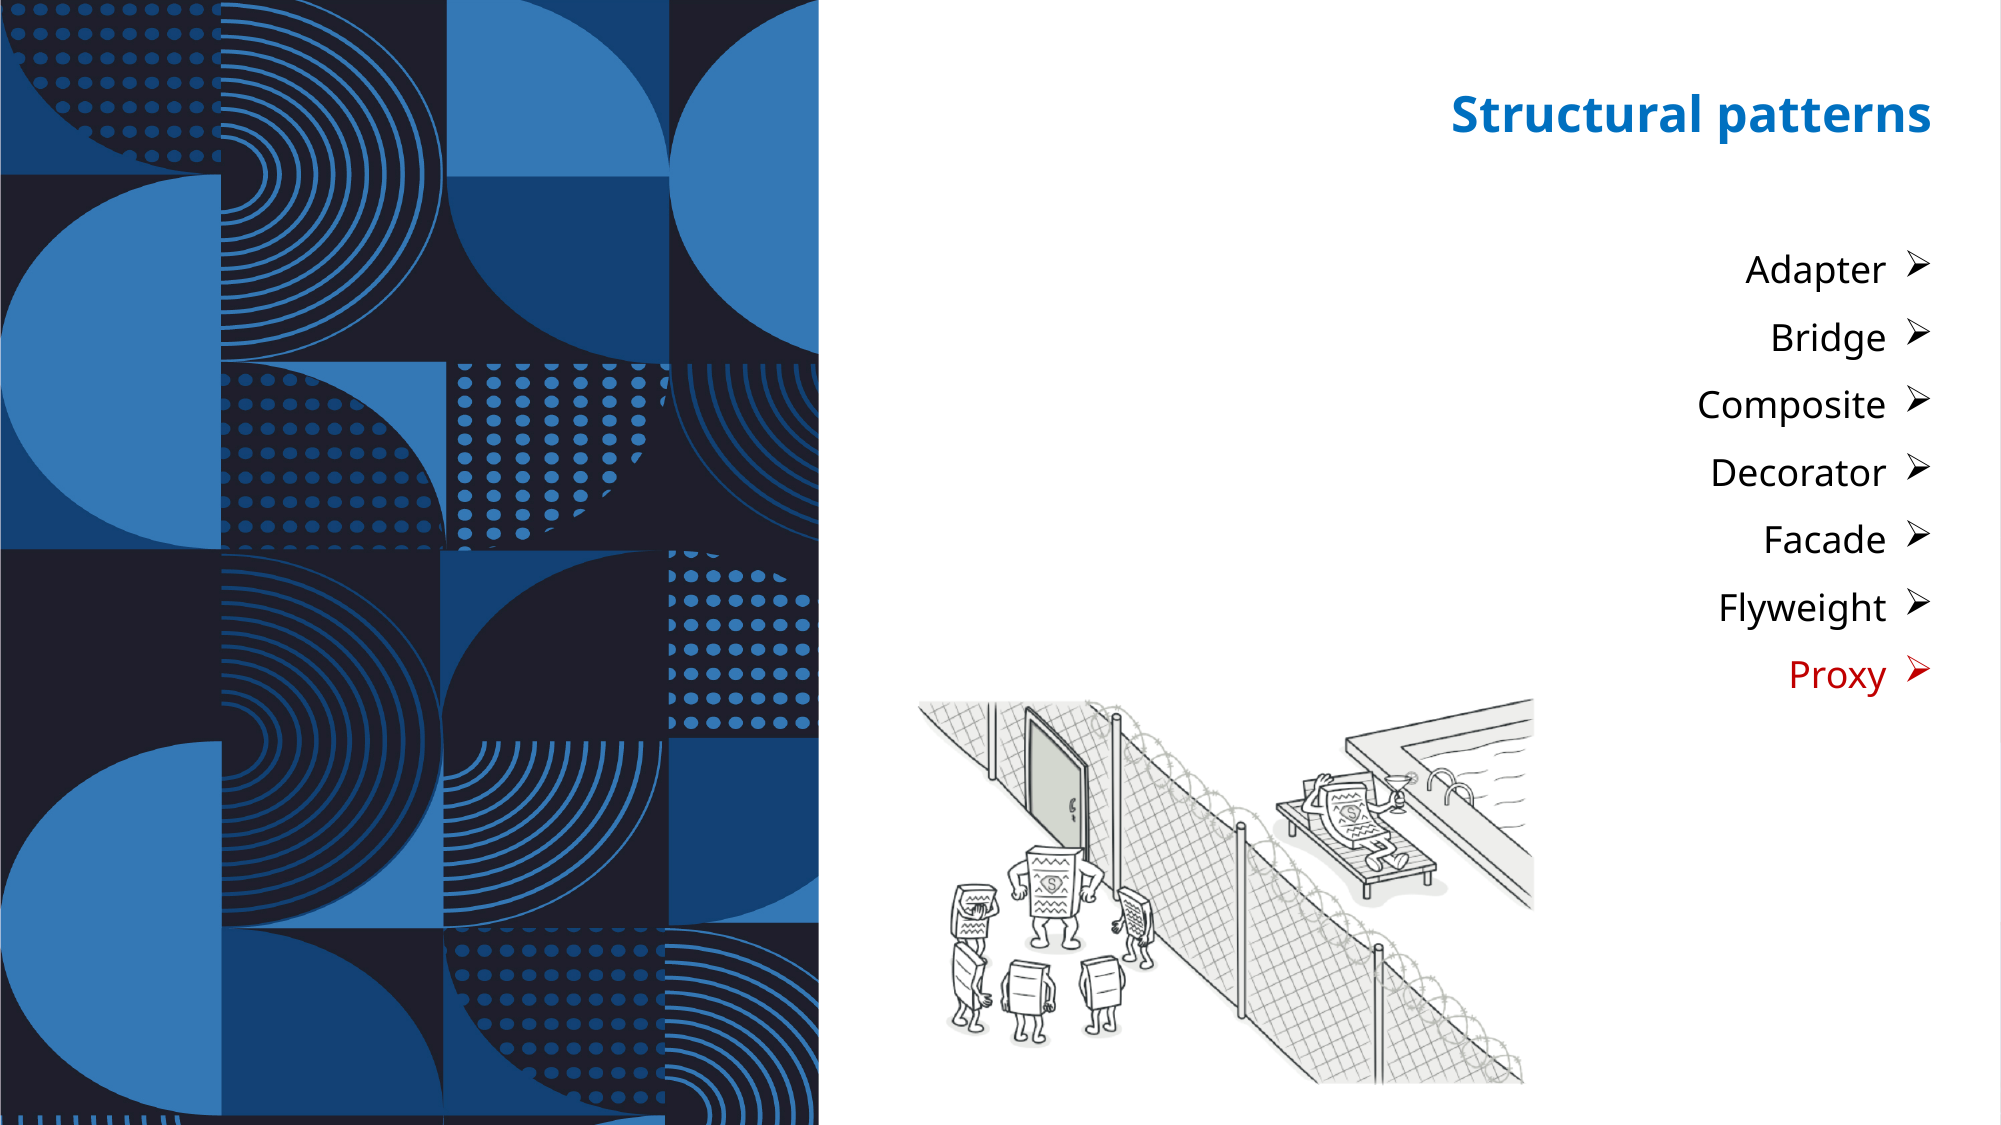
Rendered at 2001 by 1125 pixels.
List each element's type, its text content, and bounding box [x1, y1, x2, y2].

picture [867, 674, 1562, 1112]
text_box Structural patterns [1214, 74, 1948, 150]
text_box Adapter Bridge Composite Decorator Facade Flyweight Proxy [980, 216, 1949, 824]
text_box [818, 0, 2000, 1125]
picture [0, 0, 818, 1125]
